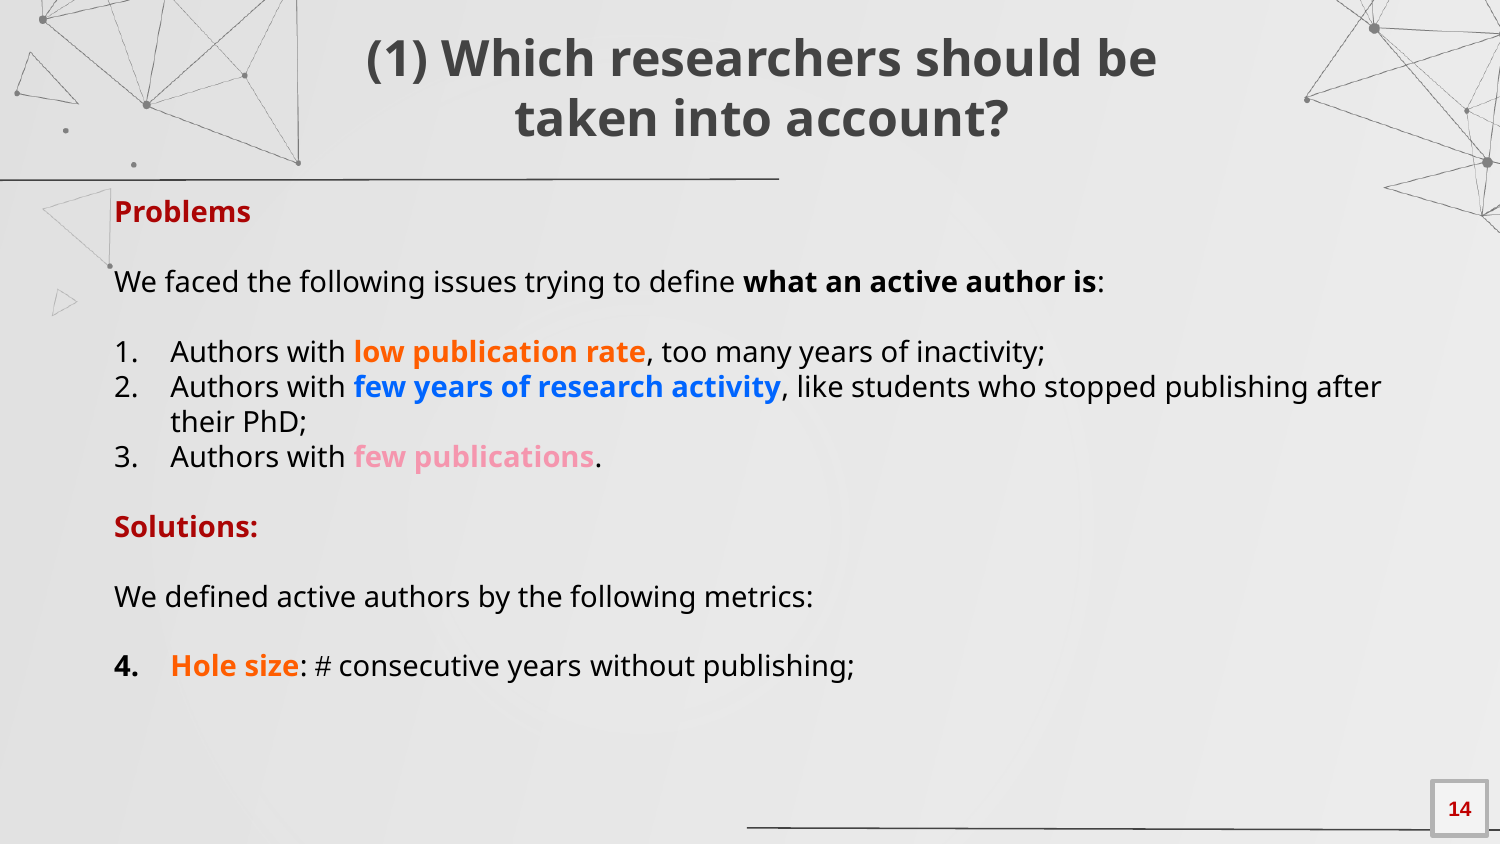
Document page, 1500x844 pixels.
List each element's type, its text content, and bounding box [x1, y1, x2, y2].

picture [0, 0, 1500, 844]
text_box 14 [1430, 779, 1489, 826]
title (1) Which researchers should be taken into account? [304, 11, 1220, 174]
text_box Problems We faced the following issues trying to define what an active author is: Authors with low publication rate, too many years of inactivity; Authors with few years of research activity, like students who stopped publishing after their PhD; Authors with few publications. Solutions: We defined active authors by the following metrics: Hole size: # consecutive years without publishing; [99, 185, 1460, 691]
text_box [746, 827, 1500, 831]
